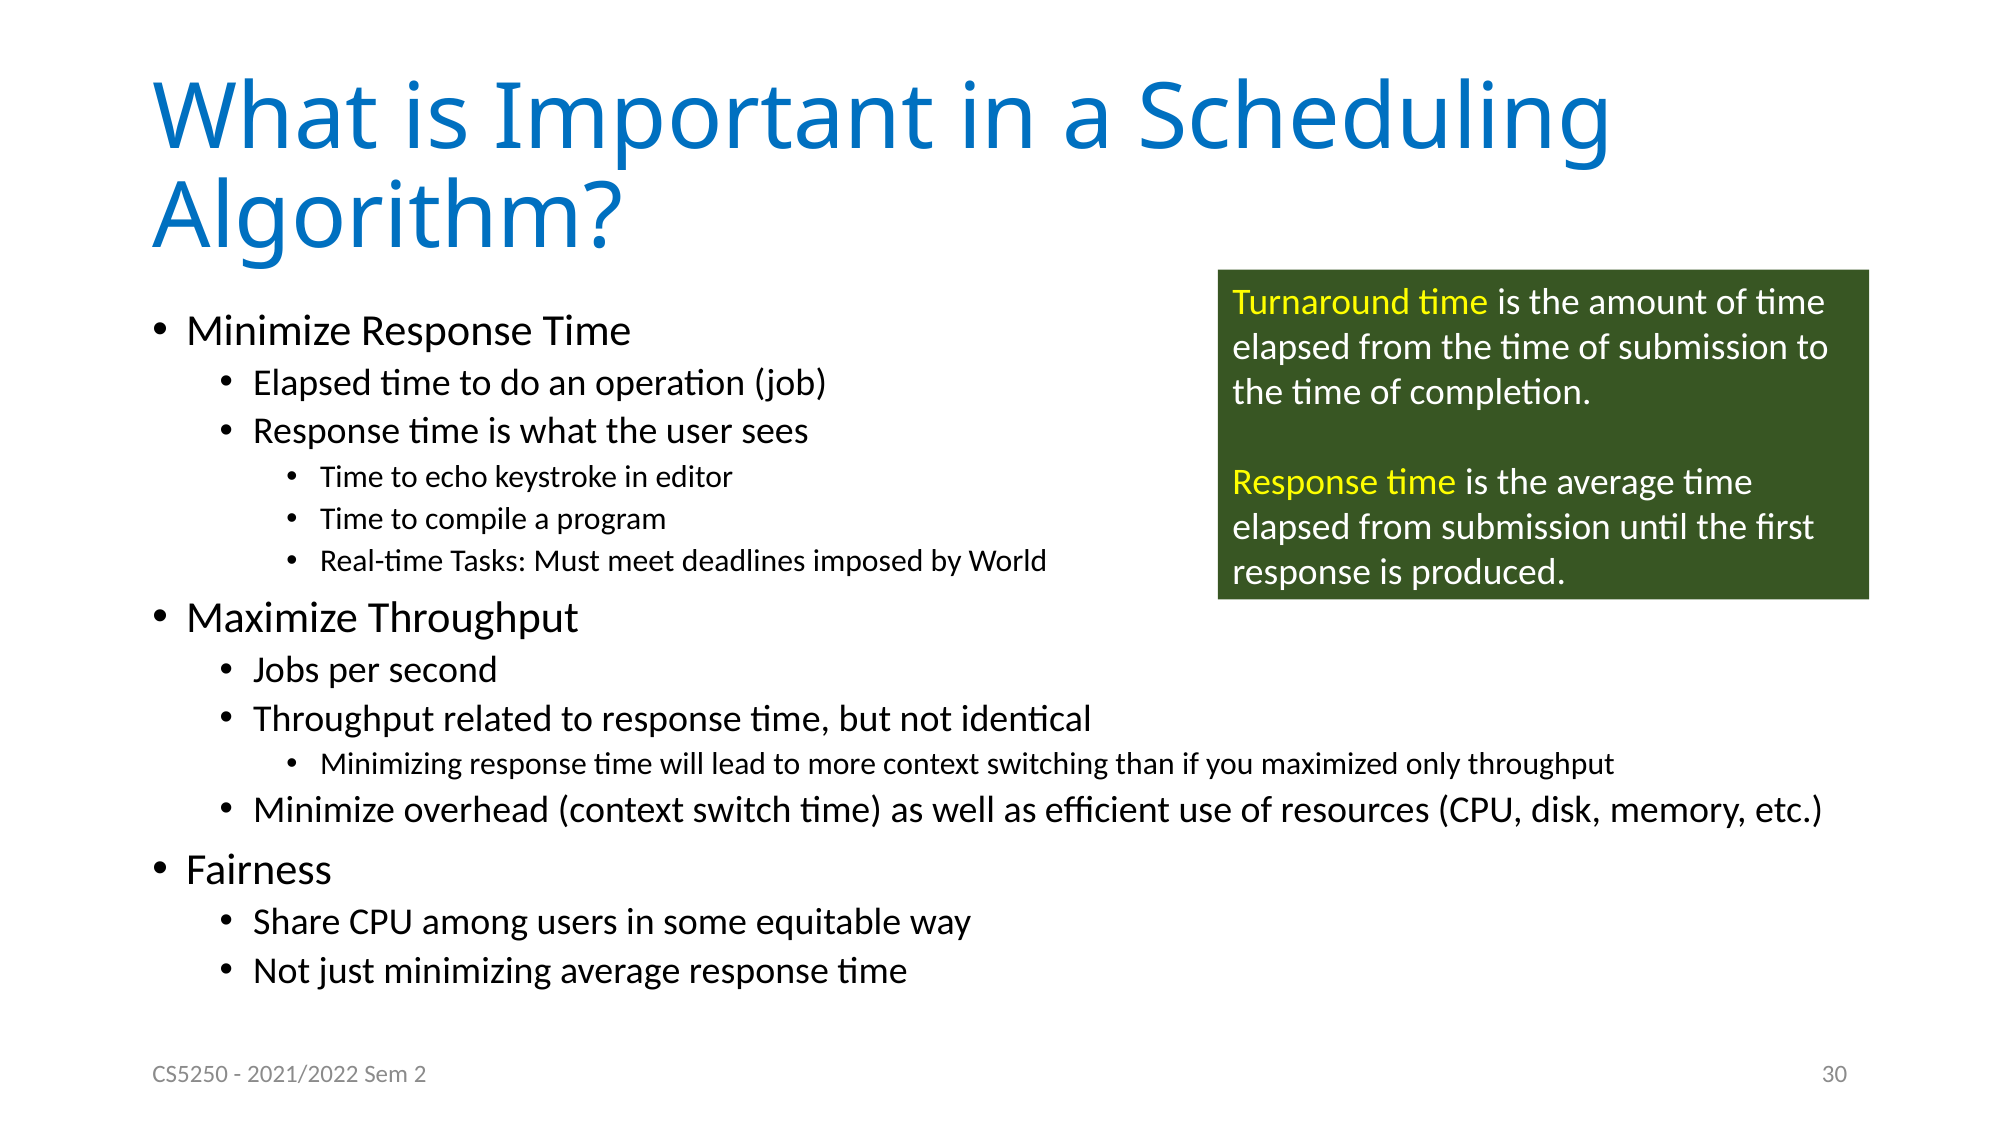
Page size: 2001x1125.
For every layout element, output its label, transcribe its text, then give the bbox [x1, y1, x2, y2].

list Minimize Response Time Elapsed time to do an operation (job) Response time is what the user sees Time to echo keystroke in editor Time to compile a program Real-time Tasks: Must meet deadlines imposed by World Maximize Throughput Jobs per second Throughput related to response time, but not identical Minimizing response time will lead to more context switching than if you maximized only throughput Minimize overhead (context switch time) as well as efficient use of resources (CPU, disk, memory, etc.) Fairness Share CPU among users in some equitable way Not just minimizing average response time [137, 299, 1863, 1014]
slide_number CS5250 - 2021/2022 Sem 2 [137, 1042, 588, 1103]
text_box Turnaround time is the amount of time elapsed from the time of submission to the time of completion. Response time is the average time elapsed from submission until the first response is produced. [1217, 269, 1870, 600]
title What is Important in a Scheduling Algorithm? [137, 59, 1863, 278]
slide_number 30 [1412, 1042, 1863, 1103]
